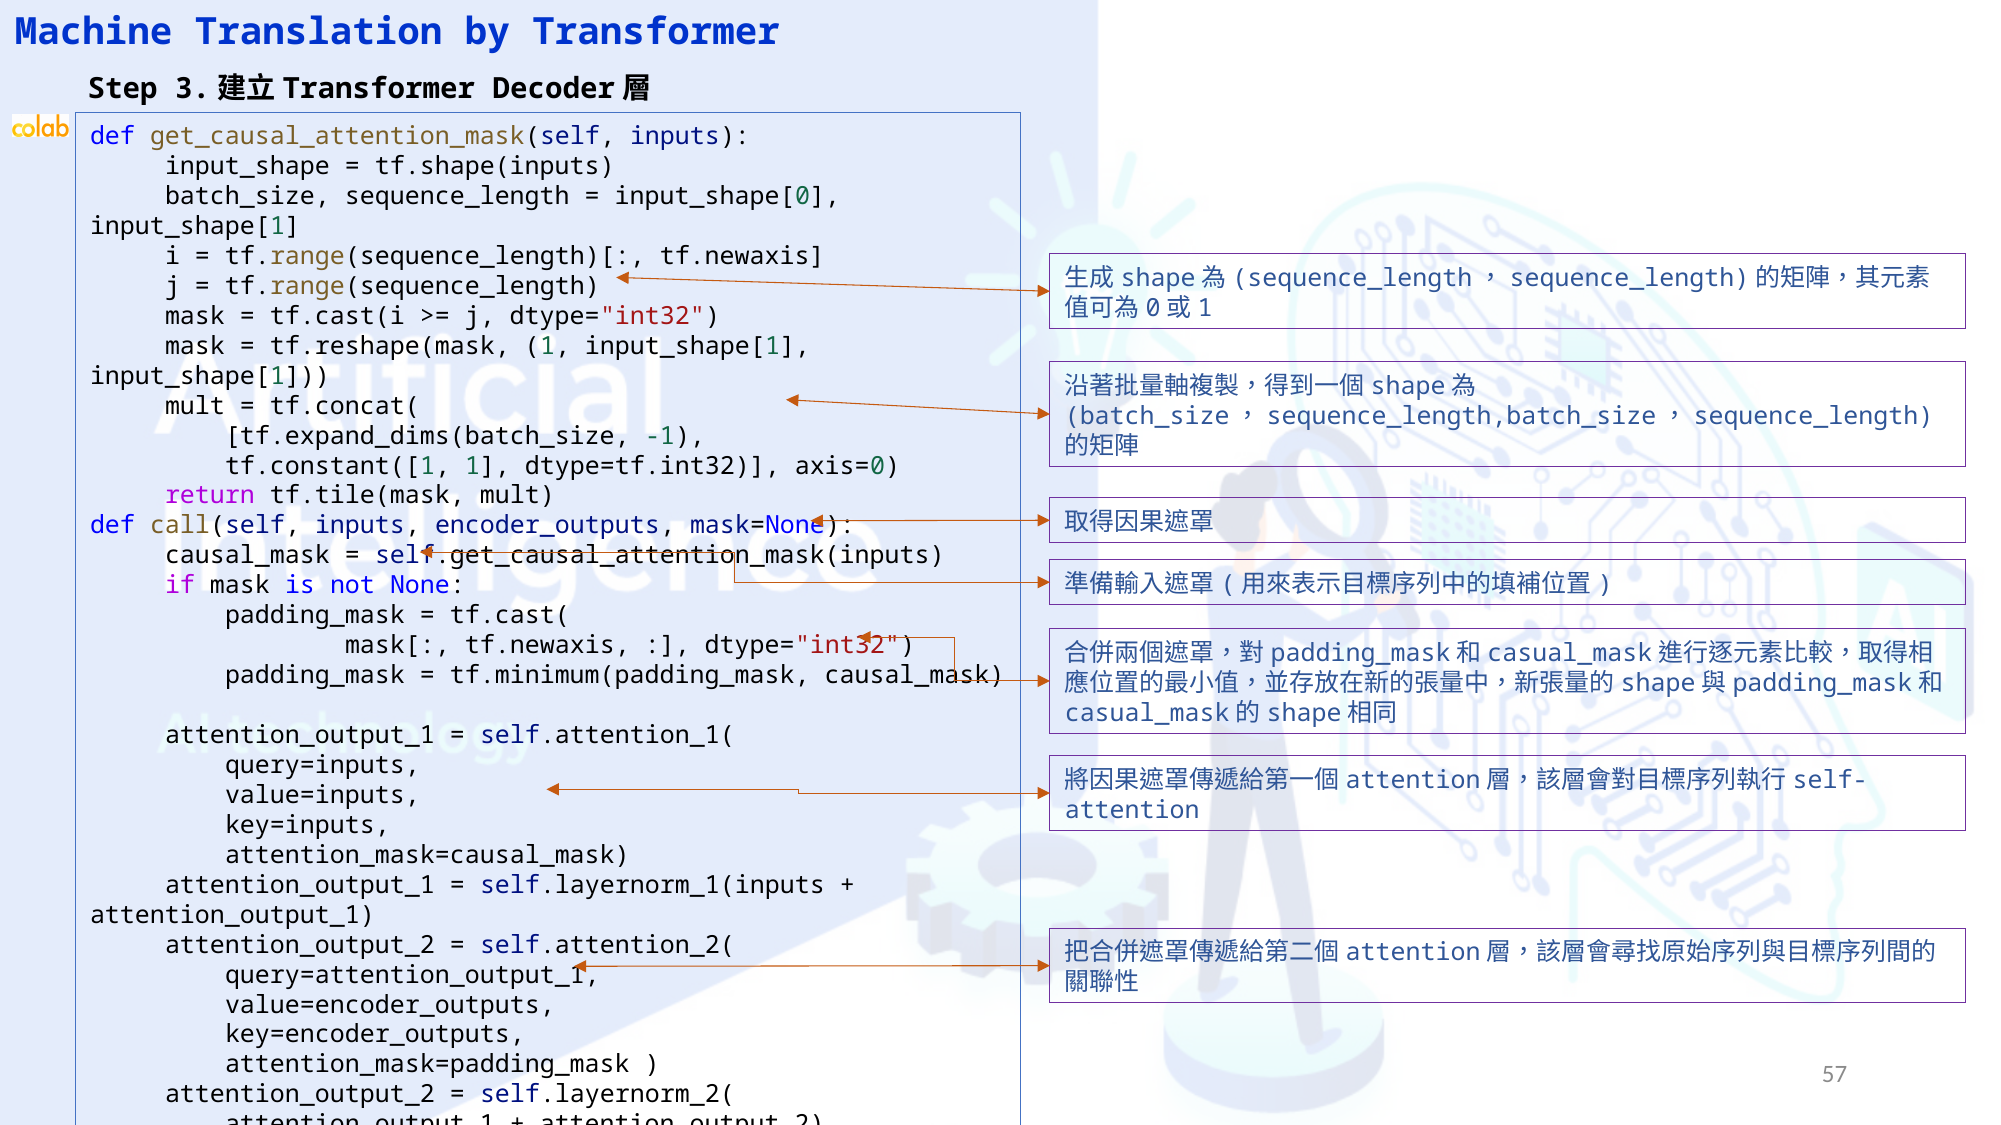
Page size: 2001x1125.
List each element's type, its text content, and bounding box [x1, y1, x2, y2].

text_box Machine Translation by Transformer [0, 0, 1270, 60]
picture [12, 114, 69, 137]
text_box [546, 778, 1050, 790]
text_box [419, 552, 1050, 583]
slide_number 56 [1412, 1042, 1863, 1103]
text_box 準備輸入遮罩(用來表示目標序列中的填補位置) [1049, 559, 1966, 605]
text_box 把合併遮罩傳遞給第二個attention層，該層會尋找原始序列與目標序列間的關聯性 [1049, 928, 1966, 1003]
text_box 沿著批量軸複製，得到一個shape為(batch_size，sequence_length,batch_size，sequence_length)的矩陣 [1049, 361, 1966, 467]
text_box 合併兩個遮罩，對padding_mask和casual_mask進行逐元素比較，取得相應位置的最小值，並存放在新的張量中，新張量的shape與padding_mask和casual_mask的shape相同 [1049, 628, 1966, 734]
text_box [858, 637, 1050, 682]
text_box def get_causal_attention_mask(self, inputs): input_shape = tf.shape(inputs) batch_size, sequence_length = input_shape[0], input_shape[1] i = tf.range(sequence_length)[:, tf.newaxis] j = tf.range(sequence_length) mask = tf.cast(i >= j, dtype="int32") mask = tf.reshape(mask, (1, input_shape[1], input_shape[1])) mult = tf.concat( [tf.expand_dims(batch_size, -1), tf.constant([1, 1], dtype=tf.int32)], axis=0) return tf.tile(mask, mult) def call(self, inputs, encoder_outputs, mask=None): causal_mask = self.get_causal_attention_mask(inputs) if mask is not None: padding_mask = tf.cast( mask[:, tf.newaxis, :], dtype="int32") padding_mask = tf.minimum(padding_mask, causal_mask) attention_output_1 = self.attention_1( query=inputs, value=inputs, key=inputs, attention_mask=causal_mask) attention_output_1 = self.layernorm_1(inputs + attention_output_1) attention_output_2 = self.attention_2( query=attention_output_1, value=encoder_outputs, key=encoder_outputs, attention_mask=padding_mask ) attention_output_2 = self.layernorm_2( attention_output_1 + attention_output_2) proj_output = self.dense_proj(attention_output_2) return self.layernorm_3(attention_output_2 + proj_output) [75, 112, 1021, 1125]
text_box 將因果遮罩傳遞給第一個attention層，該層會對目標序列執行self-attention [1049, 755, 1966, 831]
text_box Step 3.建立Transformer Decoder層 [72, 62, 957, 112]
text_box 取得因果遮罩 [1049, 497, 1966, 543]
text_box 生成shape為(sequence_length，sequence_length)的矩陣，其元素值可為0或1 [1049, 253, 1966, 329]
